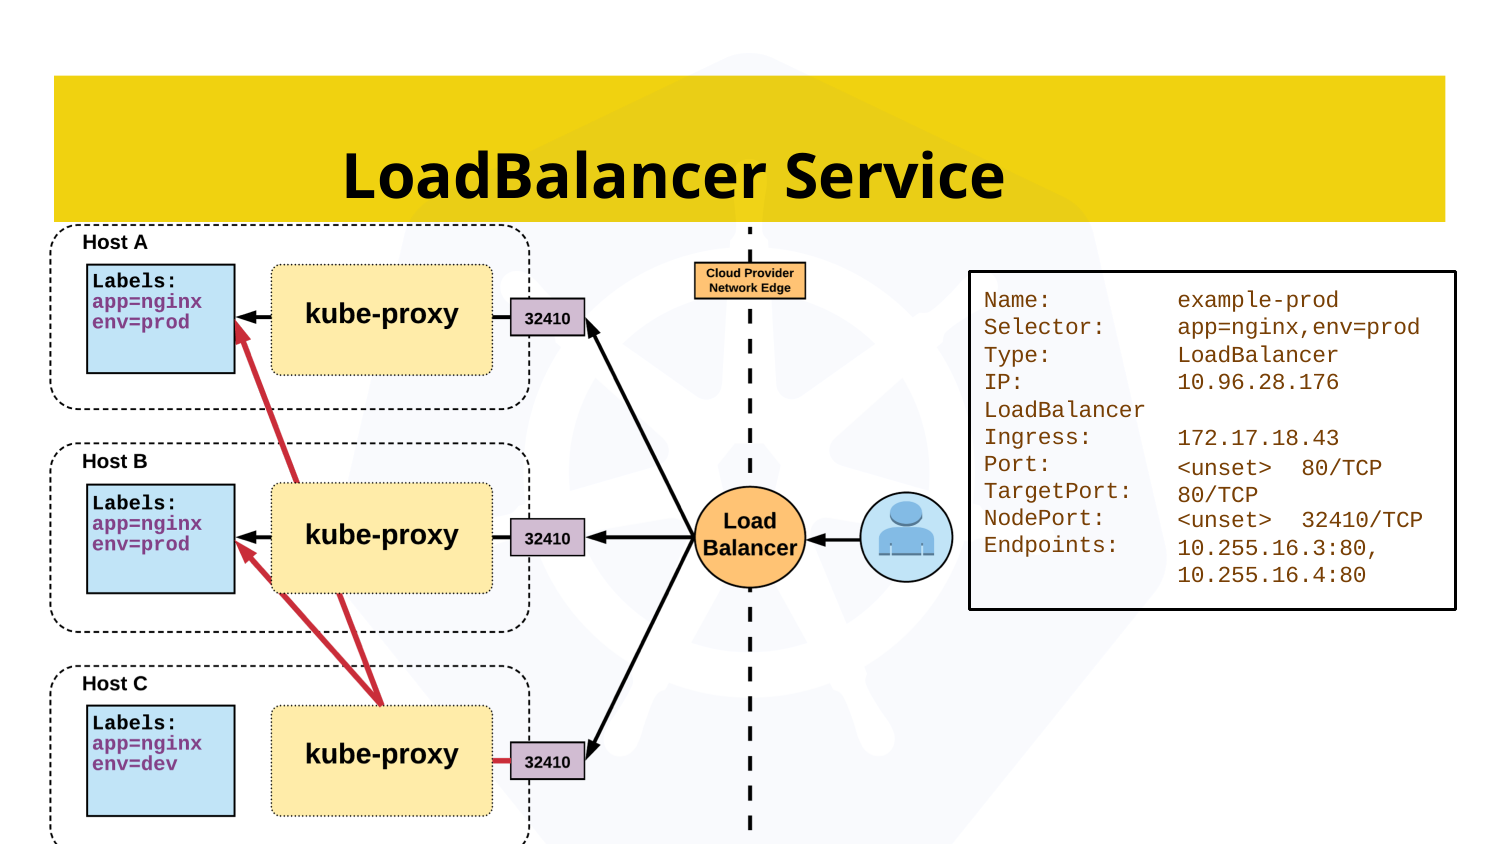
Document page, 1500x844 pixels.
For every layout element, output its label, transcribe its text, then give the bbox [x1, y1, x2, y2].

text_box 10.255.16.3:80, 10.255.16.4:80 [1177, 530, 1387, 588]
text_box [13, 35, 1173, 844]
text_box [1177, 271, 1456, 610]
title LoadBalancer Service [1177, 46, 1429, 212]
text_box example-prod app=nginx,env=prod LoadBalancer 10.96.28.176 172.17.18.43 <unset> 80/TCP 80/TCP [1177, 280, 1428, 502]
text_box <unset> 32410/TCP [1177, 502, 1428, 533]
